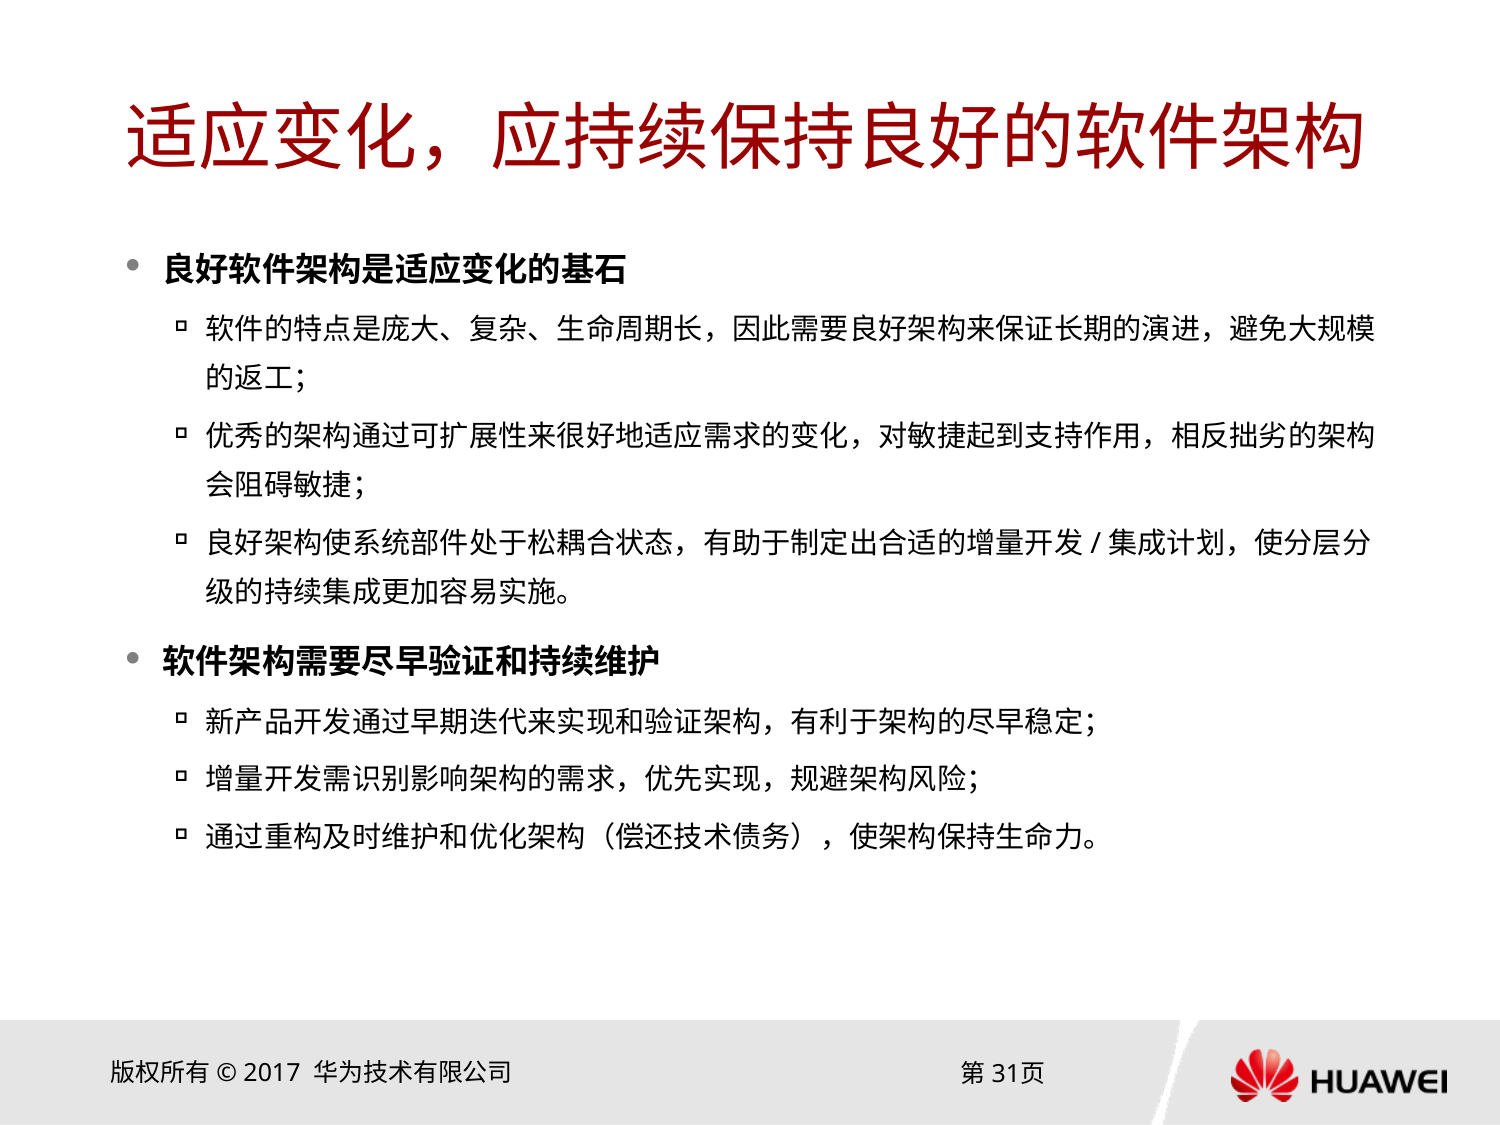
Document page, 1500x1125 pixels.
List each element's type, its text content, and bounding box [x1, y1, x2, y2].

title 适应变化，应持续保持良好的软件架构 [111, 63, 1412, 207]
list 良好软件架构是适应变化的基石 软件的特点是庞大、复杂、生命周期长，因此需要良好架构来保证长期的演进，避免大规模的返工； 优秀的架构通过可扩展性来很好地适应需求的变化，对敏捷起到支持作用，相反拙劣的架构会阻碍敏捷； 良好架构使系统部件处于松耦合状态，有助于制定出合适的增量开发/集成计划，使分层分级的持续集成更加容易实施。 软件架构需要尽早验证和持续维护 新产品开发通过早期迭代来实现和验证架构，有利于架构的尽早稳定； 增量开发需识别影响架构的需求，优先实现，规避架构风险； 通过重构及时维护和优化架构（偿还技术债务），使架构保持生命力。 [111, 225, 1412, 870]
picture [0, 1020, 1500, 1125]
